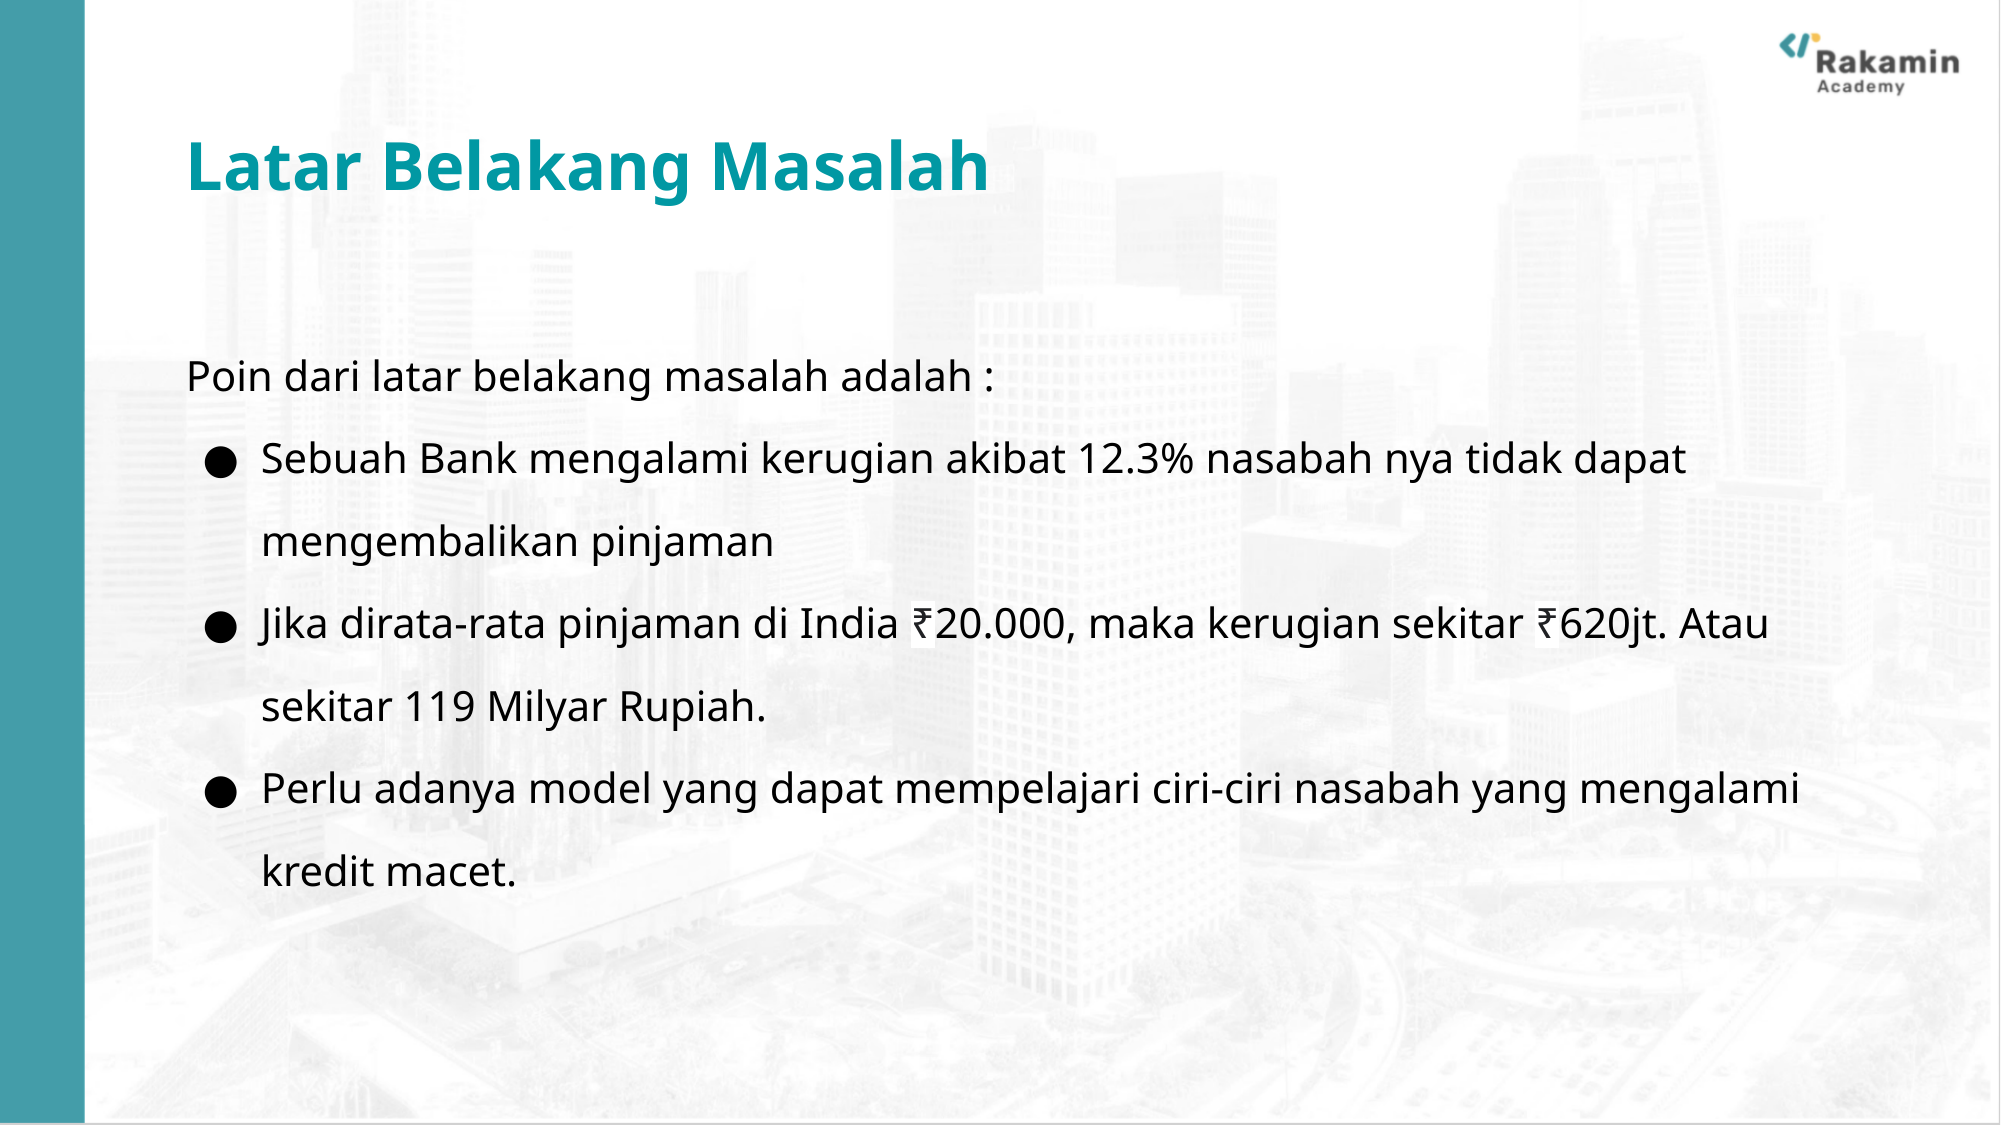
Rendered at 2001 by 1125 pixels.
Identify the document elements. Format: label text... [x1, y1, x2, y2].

text_box Latar Belakang Masalah [170, 114, 1377, 212]
text_box Poin dari latar belakang masalah adalah : Sebuah Bank mengalami kerugian akibat 12.3% nasabah nya tidak dapat mengembalikan pinjaman Jika dirata-rata pinjaman di India ₹20.000, maka kerugian sekitar ₹620jt. Atau sekitar 119 Milyar Rupiah. Perlu adanya model yang dapat mempelajari ciri-ciri nasabah yang mengalami kredit macet. [170, 309, 1899, 1084]
picture [0, 0, 2001, 1125]
